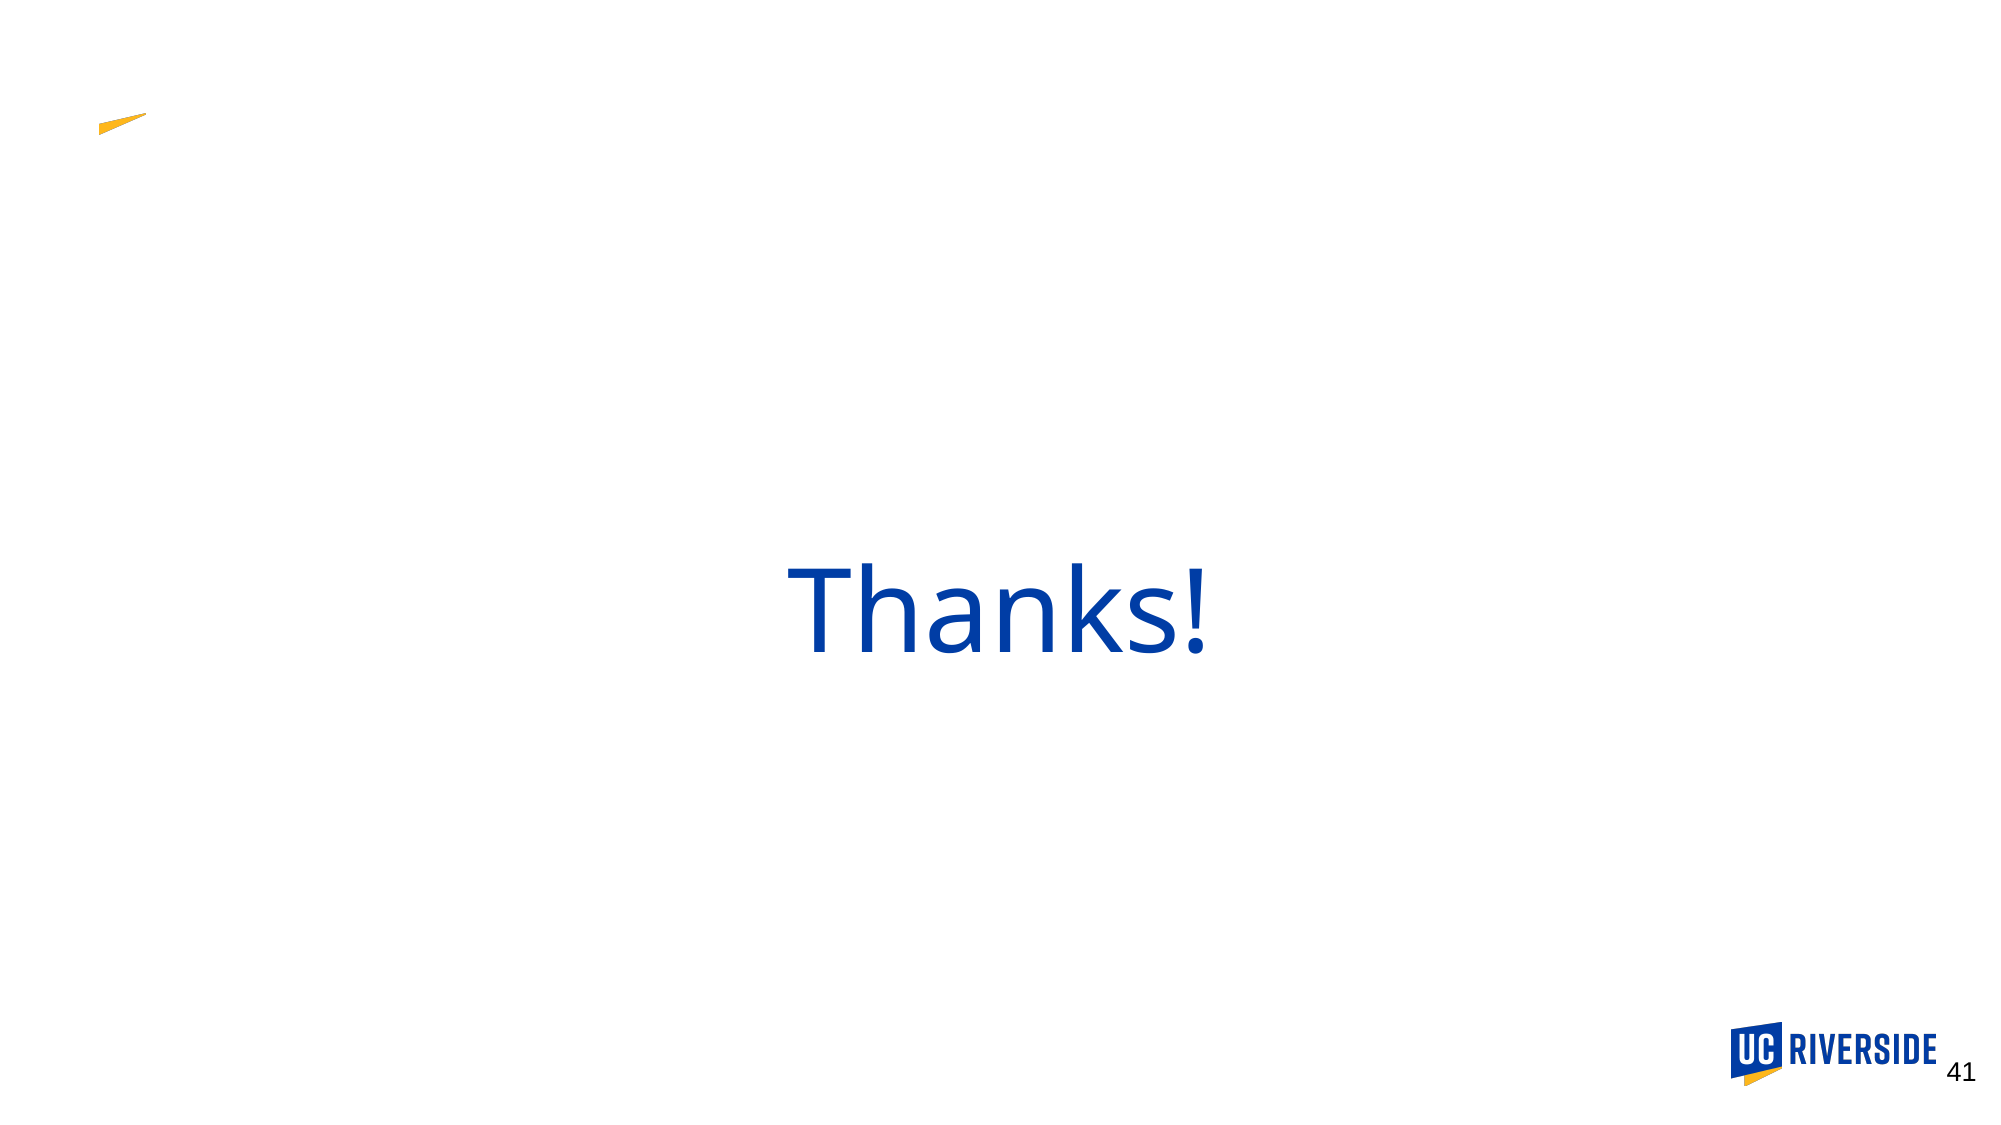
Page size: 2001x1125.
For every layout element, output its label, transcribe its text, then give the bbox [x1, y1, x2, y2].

slide_number ‹#› [1871, 1038, 1992, 1125]
picture [99, 113, 147, 135]
picture [1731, 1022, 1937, 1086]
text_box Thanks! [256, 535, 1744, 676]
